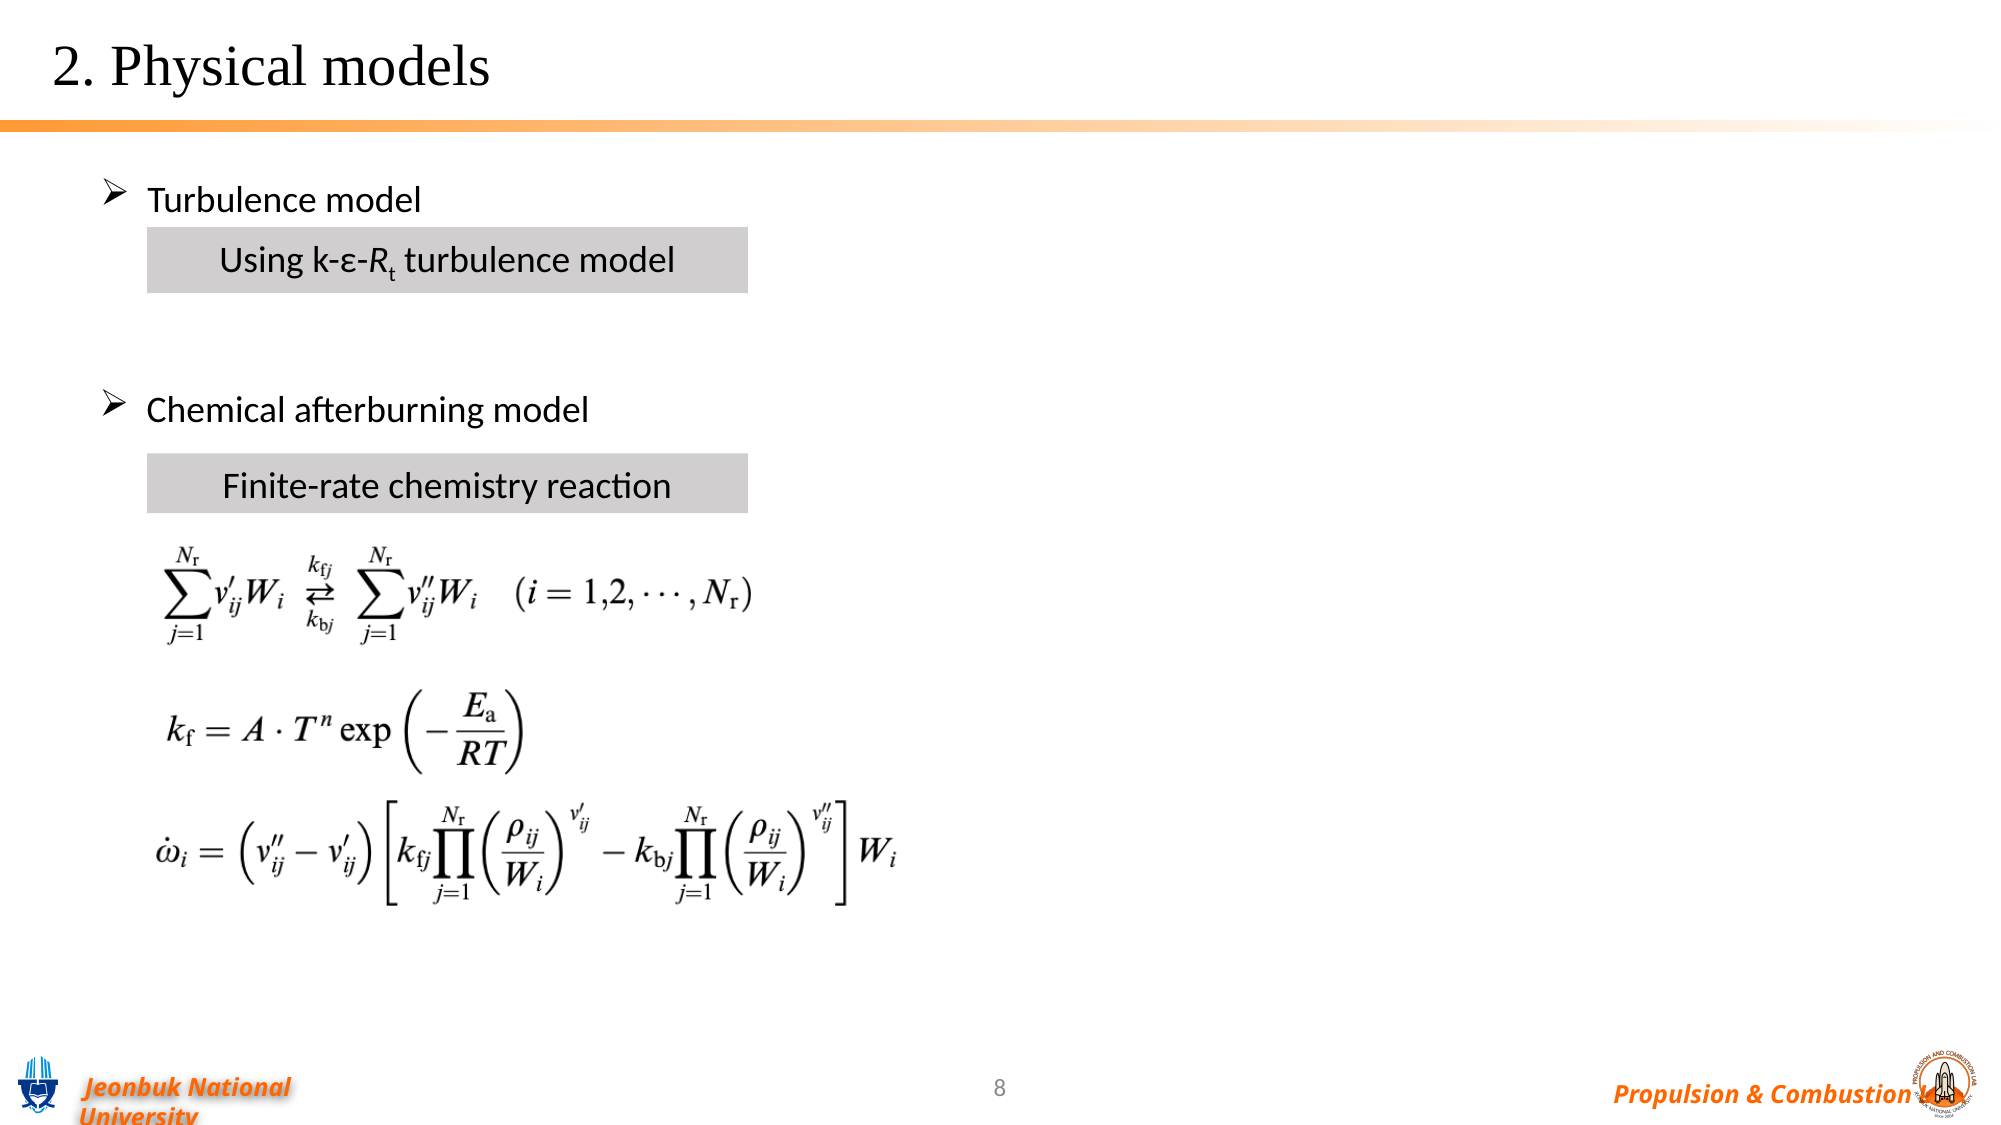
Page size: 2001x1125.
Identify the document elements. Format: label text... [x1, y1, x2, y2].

picture [18, 1054, 58, 1116]
picture [147, 532, 775, 660]
slide_number 8 [774, 1049, 1225, 1110]
text_box 2. Physical models [37, 19, 1349, 105]
text_box Turbulence model [85, 167, 1119, 227]
picture [1901, 1039, 1988, 1125]
text_box Using k-ε-Rt turbulence model [147, 227, 748, 294]
text_box Chemical afterburning model [84, 377, 1118, 438]
picture [150, 797, 907, 912]
text_box Finite-rate chemistry reaction [147, 453, 748, 514]
picture [147, 684, 529, 789]
